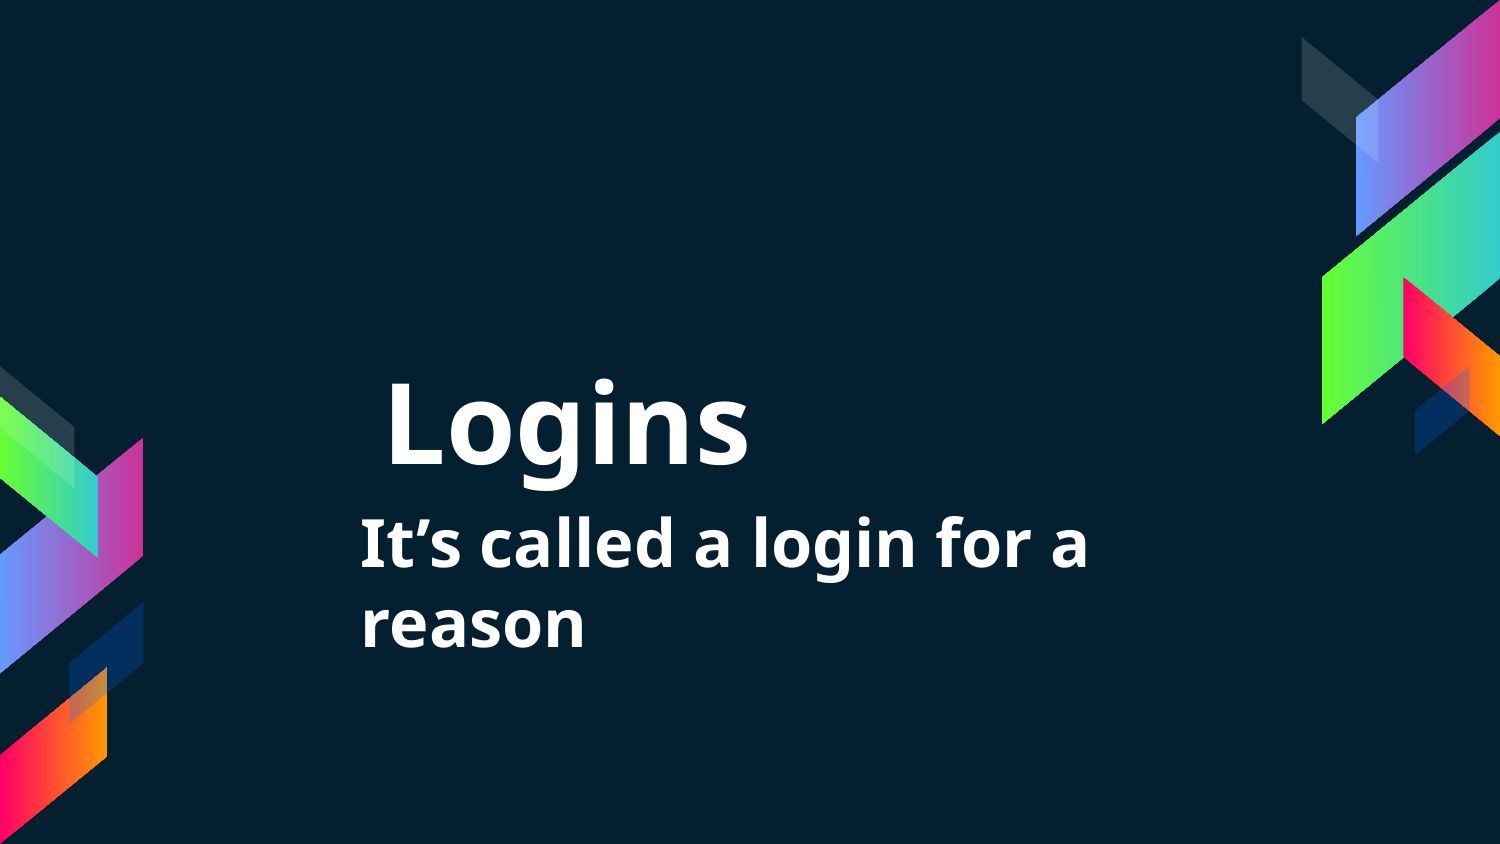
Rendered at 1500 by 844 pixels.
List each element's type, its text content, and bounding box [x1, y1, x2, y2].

text_box Logins [367, 311, 1292, 503]
text_box It’s called a login for a reason [345, 485, 1270, 676]
